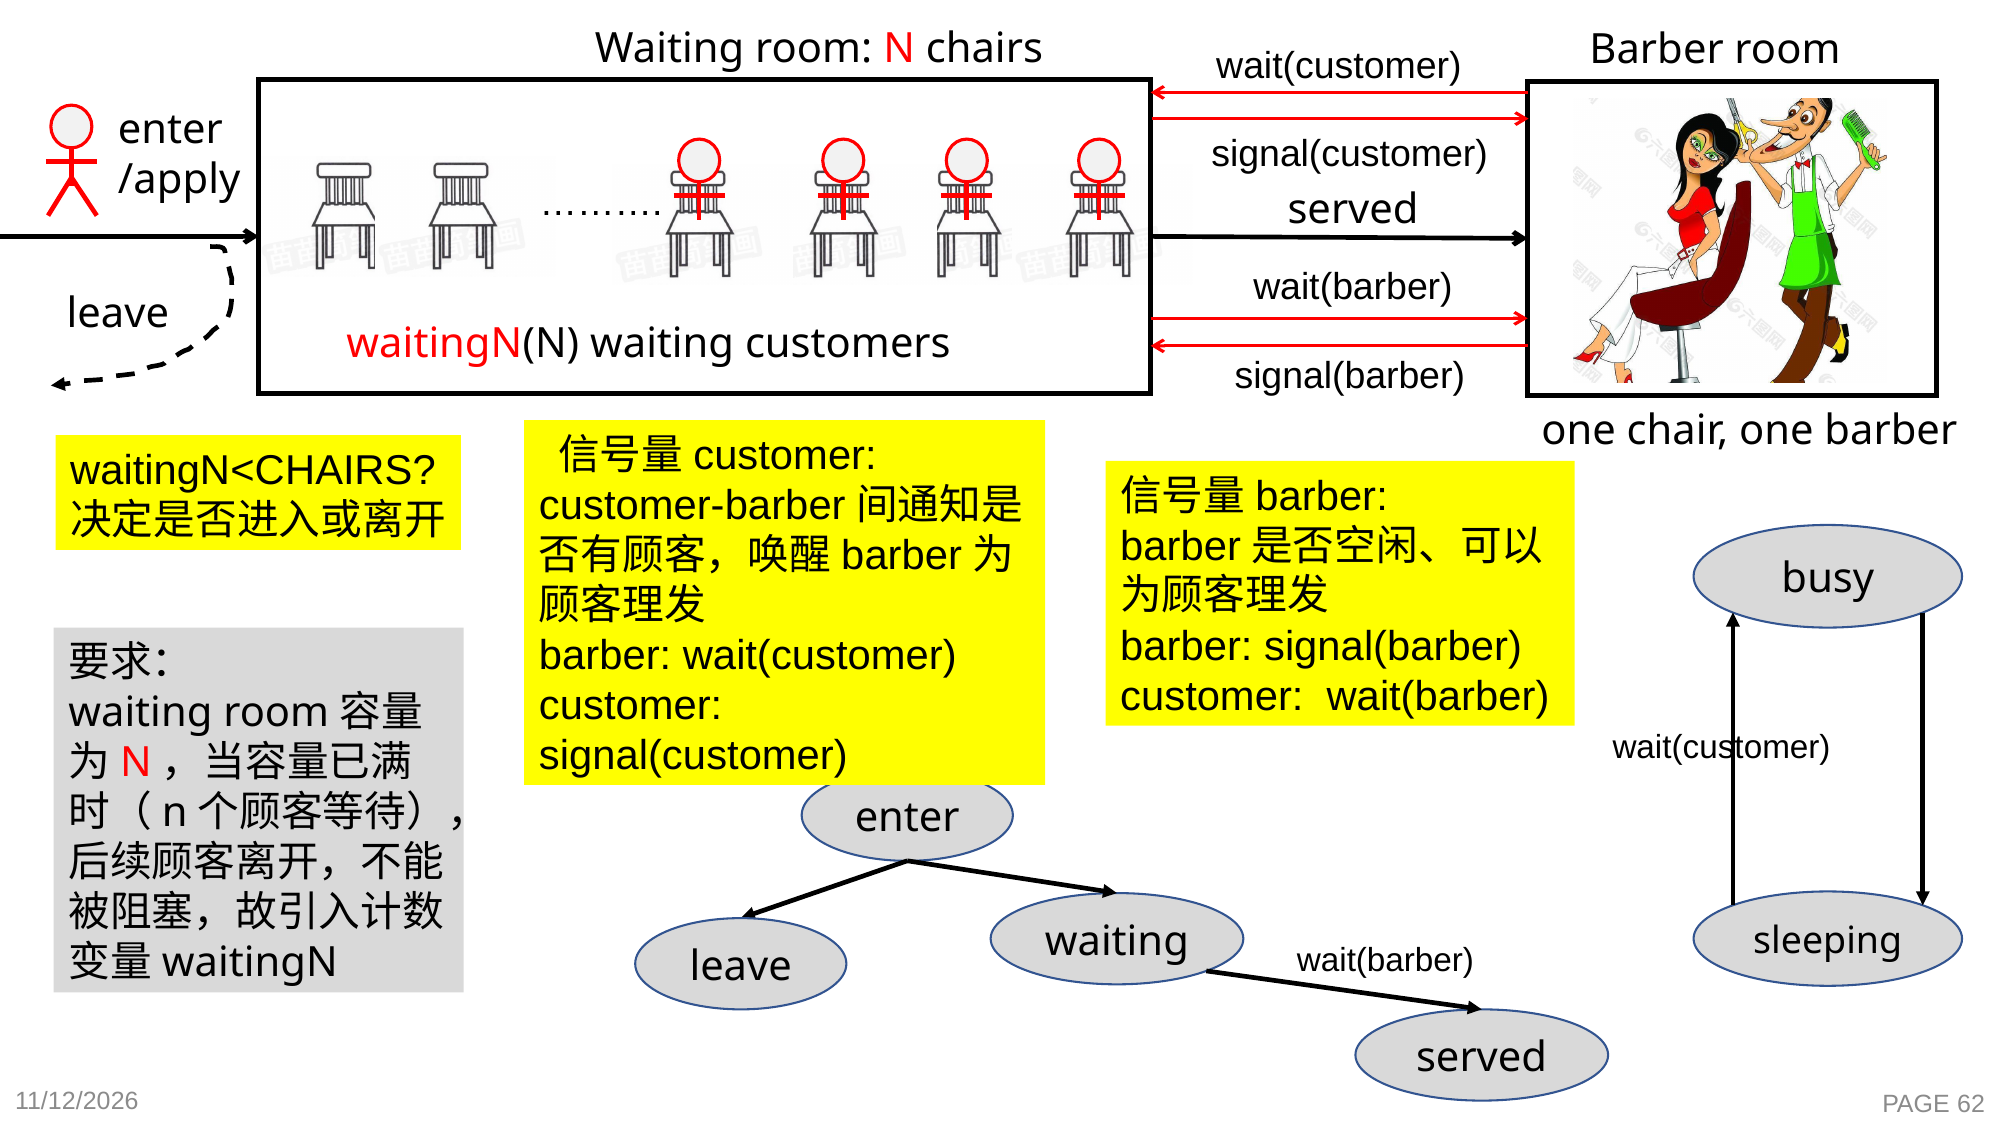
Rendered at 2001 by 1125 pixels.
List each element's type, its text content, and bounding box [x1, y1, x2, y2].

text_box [1206, 970, 1482, 1010]
text_box busy [1692, 523, 1964, 629]
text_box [907, 860, 1117, 894]
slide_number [0, 1073, 178, 1125]
picture [258, 156, 555, 277]
text_box enter [800, 785, 1014, 860]
text_box leave [51, 278, 185, 343]
text_box signal(customer) [1196, 121, 1503, 181]
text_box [45, 105, 97, 216]
text_box [1527, 80, 1938, 395]
text_box wait(customer) [1734, 717, 1846, 773]
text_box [612, 139, 793, 285]
text_box [50, 245, 233, 391]
text_box waitingN<CHAIRS? 决定是否进入或离开 [55, 435, 461, 550]
slide_number PAGE 62 [1783, 1077, 2000, 1125]
text_box Barber room [1574, 14, 1856, 80]
text_box enter /apply [103, 94, 256, 210]
text_box served [1354, 1008, 1610, 1102]
text_box Waiting room: N chairs [580, 13, 1059, 79]
text_box sleeping [1692, 890, 1964, 987]
text_box 信号量barber: barber是否空闲、可以为顾客理发 barber: signal(barber) customer: wait(barber) [1105, 460, 1575, 726]
text_box wait(barber) [1238, 254, 1468, 314]
picture [1012, 164, 1193, 285]
text_box one chair, one barber [1526, 395, 1973, 460]
picture [1573, 98, 1887, 383]
text_box served [1272, 181, 1434, 236]
text_box [258, 230, 1152, 395]
text_box 要求： waiting room容量为N，当容量已满时（n个顾客等待），后续顾客离开，不能被阻塞，故引入计数变量waitingN [53, 627, 464, 993]
text_box waiting [989, 892, 1245, 986]
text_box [793, 139, 937, 285]
text_box signal(barber) [1219, 346, 1480, 404]
text_box [258, 78, 1152, 170]
text_box 信号量customer: customer-barber间通知是否有顾客，唤醒barber为顾客理发 barber: wait(customer) customer: signal(customer) [524, 420, 1046, 785]
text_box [740, 860, 908, 919]
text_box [937, 139, 1060, 285]
text_box wait(barber) [1282, 930, 1490, 986]
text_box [1073, 139, 1125, 220]
text_box wait(customer) [1597, 717, 1732, 773]
text_box ………. [555, 170, 612, 230]
text_box leave [634, 917, 848, 1011]
text_box wait(customer) [1201, 33, 1477, 92]
